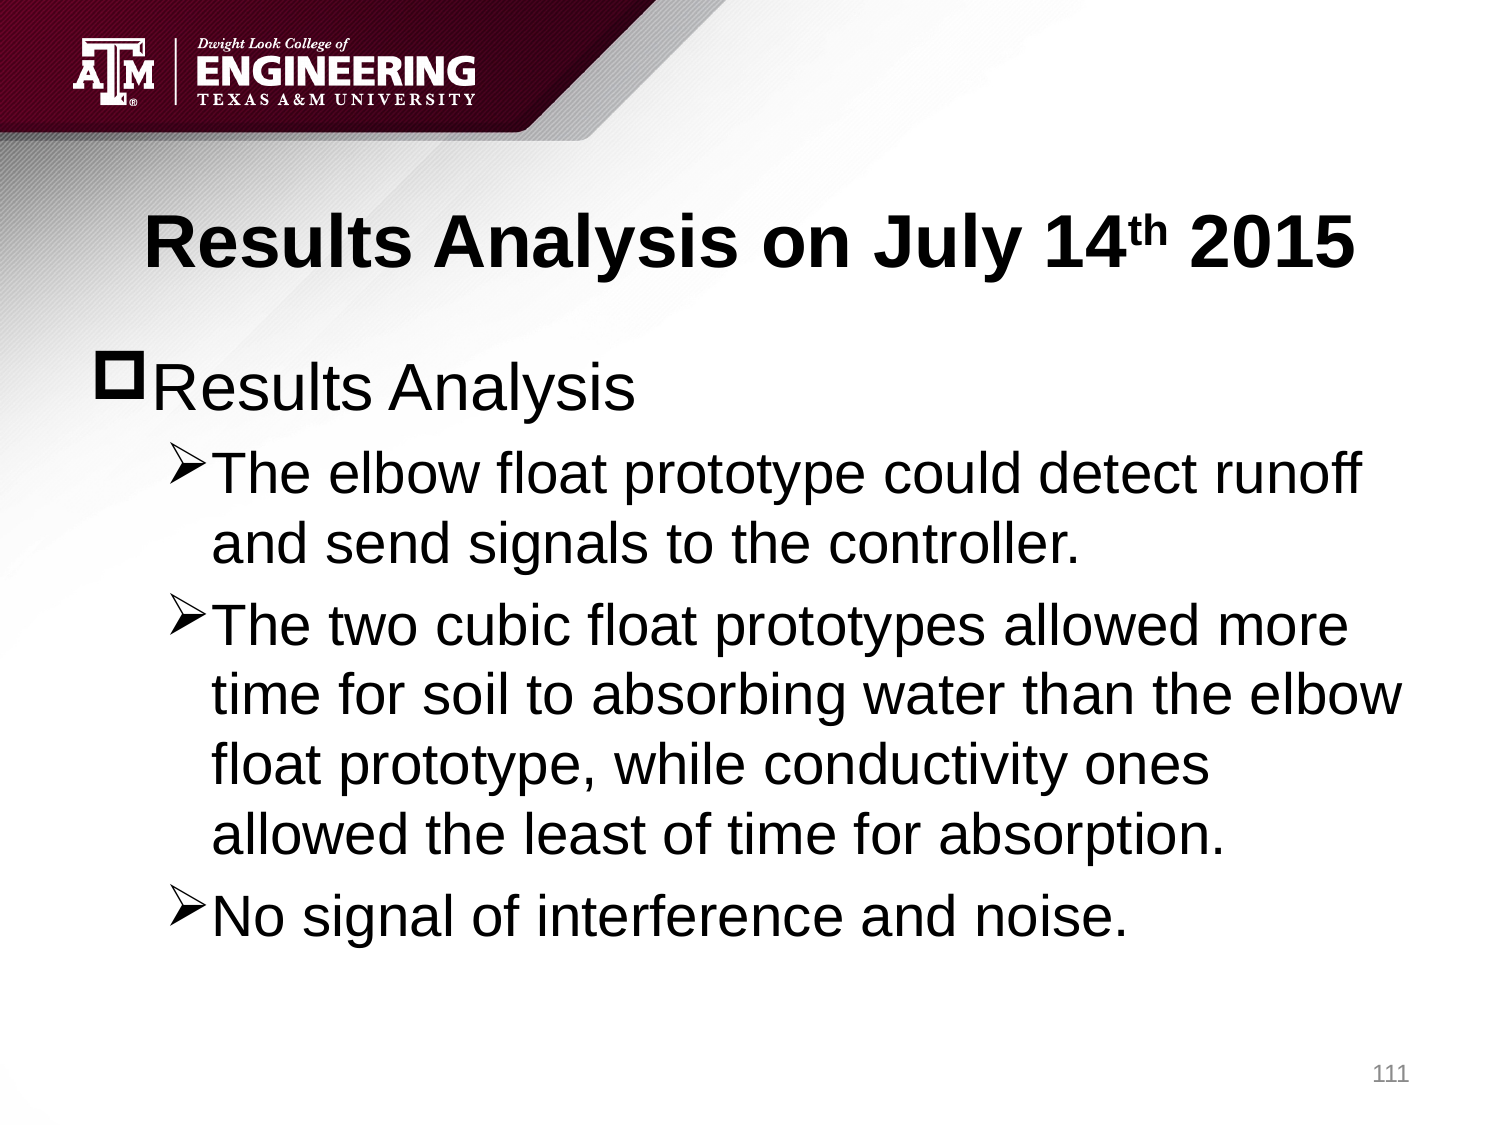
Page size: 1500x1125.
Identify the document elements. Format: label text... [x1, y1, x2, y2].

list Results Analysis The elbow float prototype could detect runoff and send signals to the controller. The two cubic float prototypes allowed more time for soil to absorbing water than the elbow float prototype, while conductivity ones allowed the least of time for absorption. No signal of interference and noise. [75, 336, 1425, 1005]
title Results Analysis on July 14th 2015 [75, 172, 1425, 304]
slide_number 111 [1074, 1042, 1425, 1103]
picture [0, 0, 1500, 1125]
